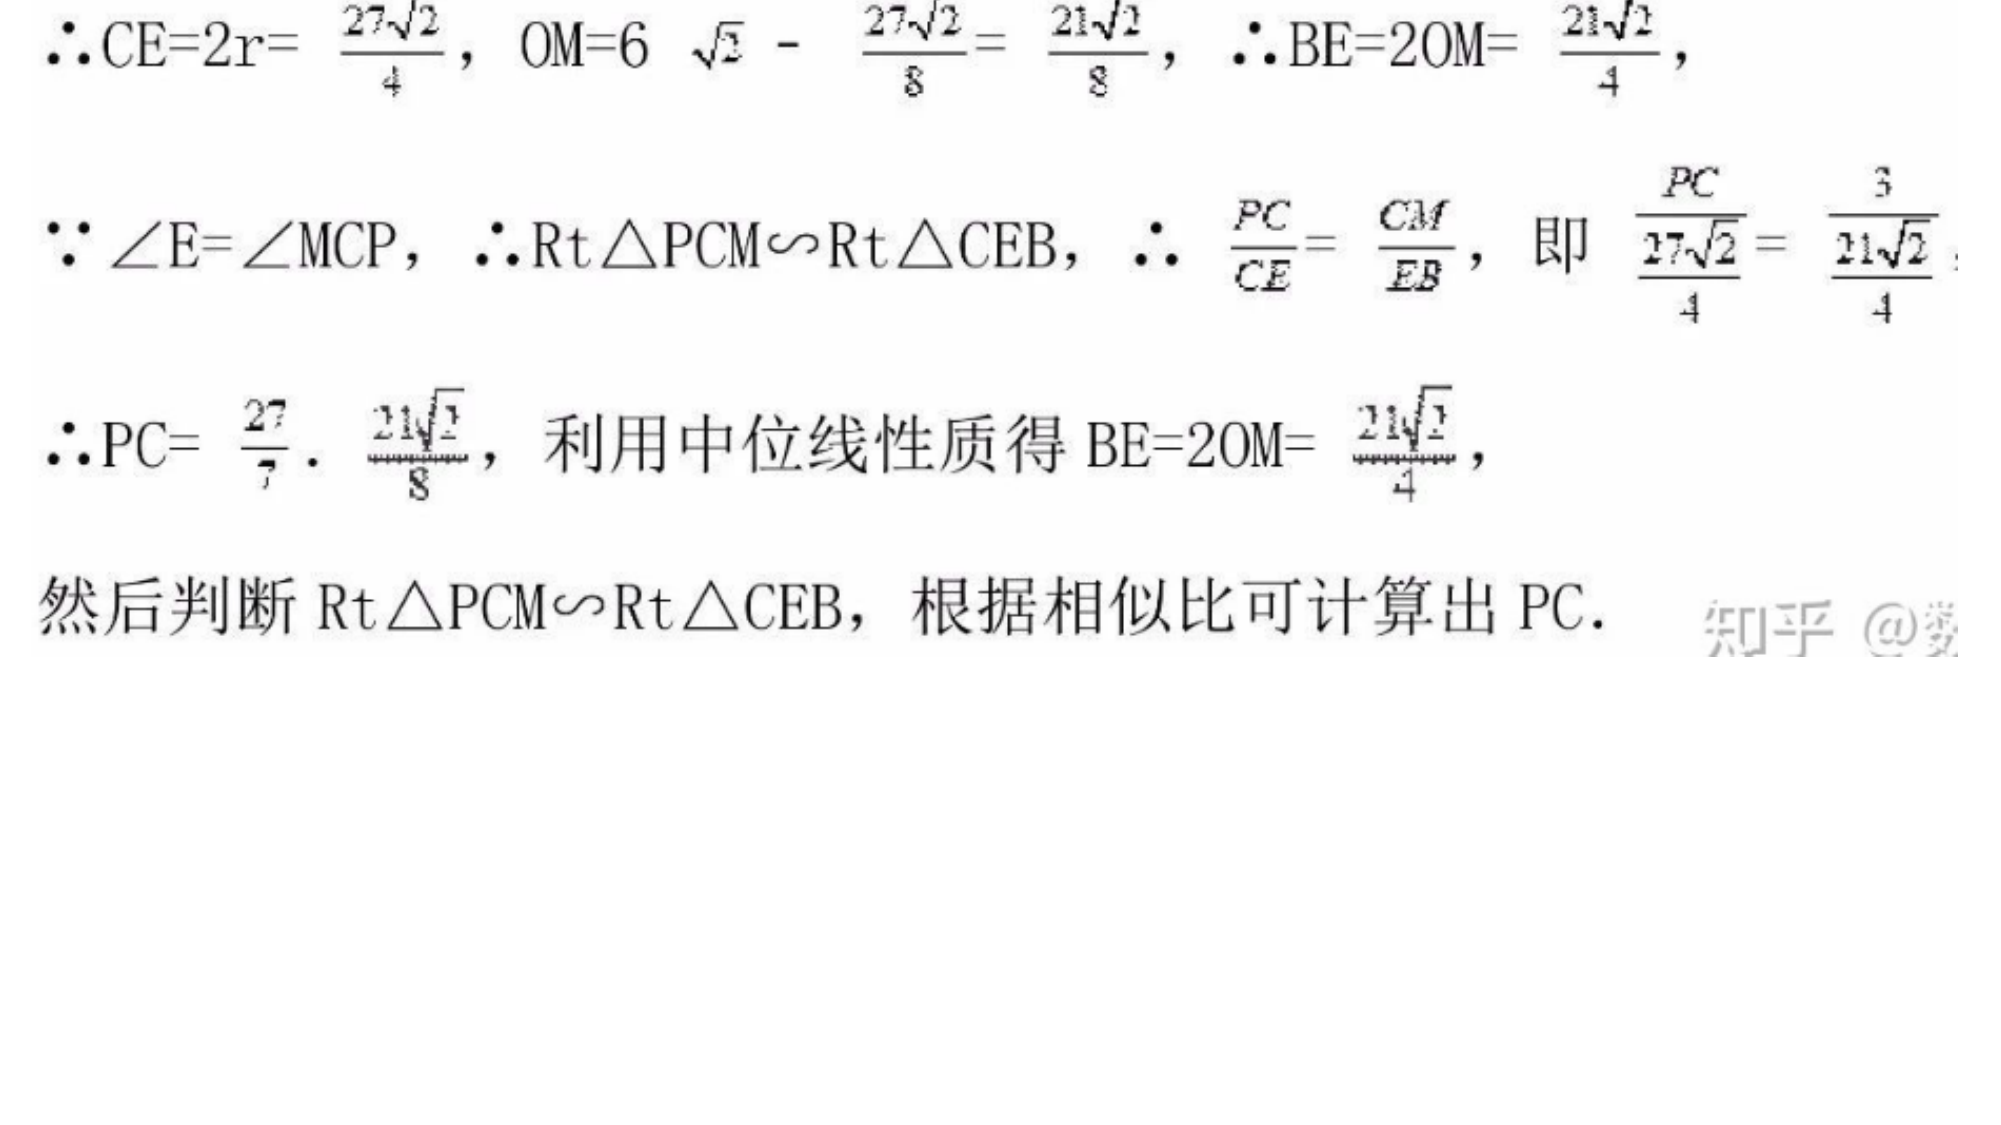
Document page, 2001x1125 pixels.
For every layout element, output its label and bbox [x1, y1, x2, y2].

picture [31, 0, 1958, 657]
